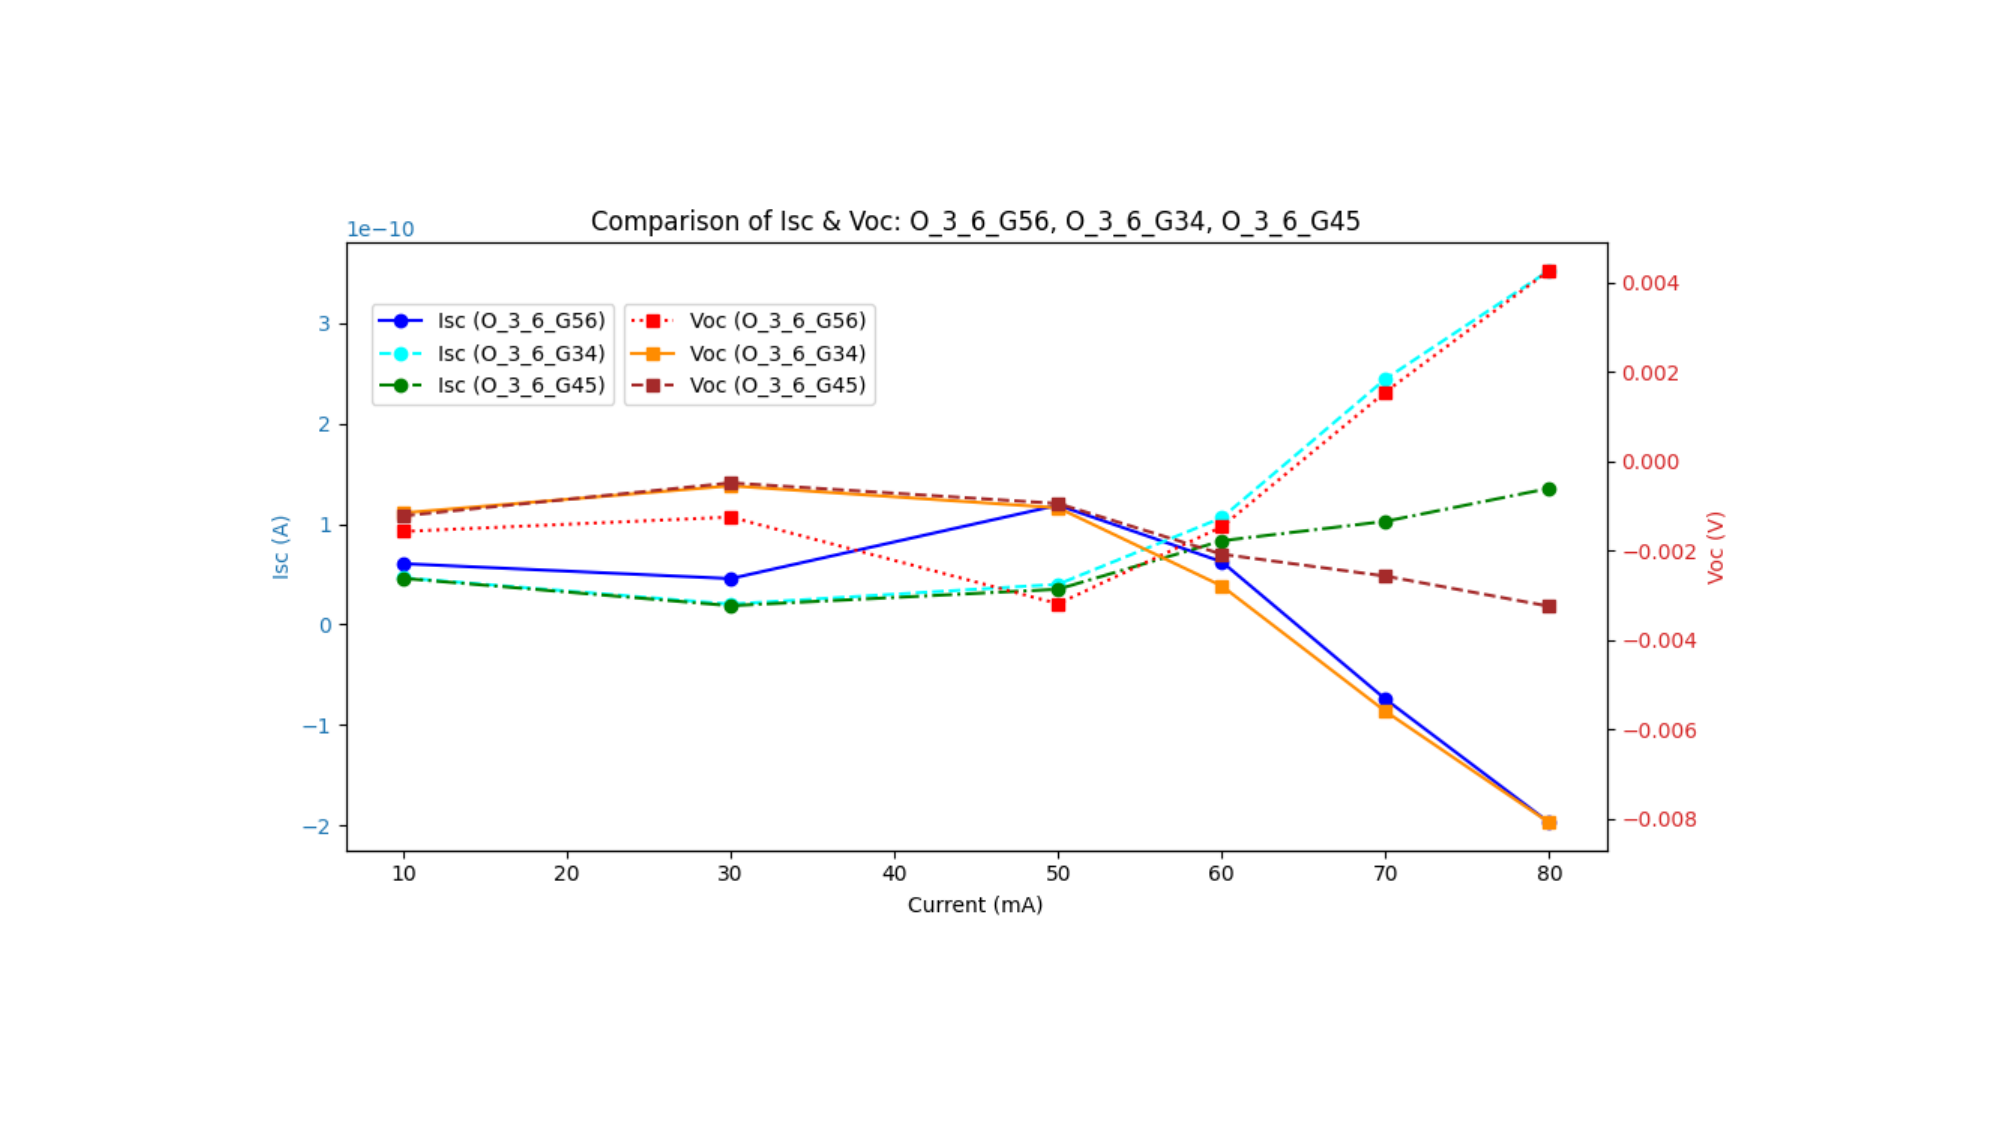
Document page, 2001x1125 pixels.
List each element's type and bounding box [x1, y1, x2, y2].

picture [249, 187, 1750, 938]
